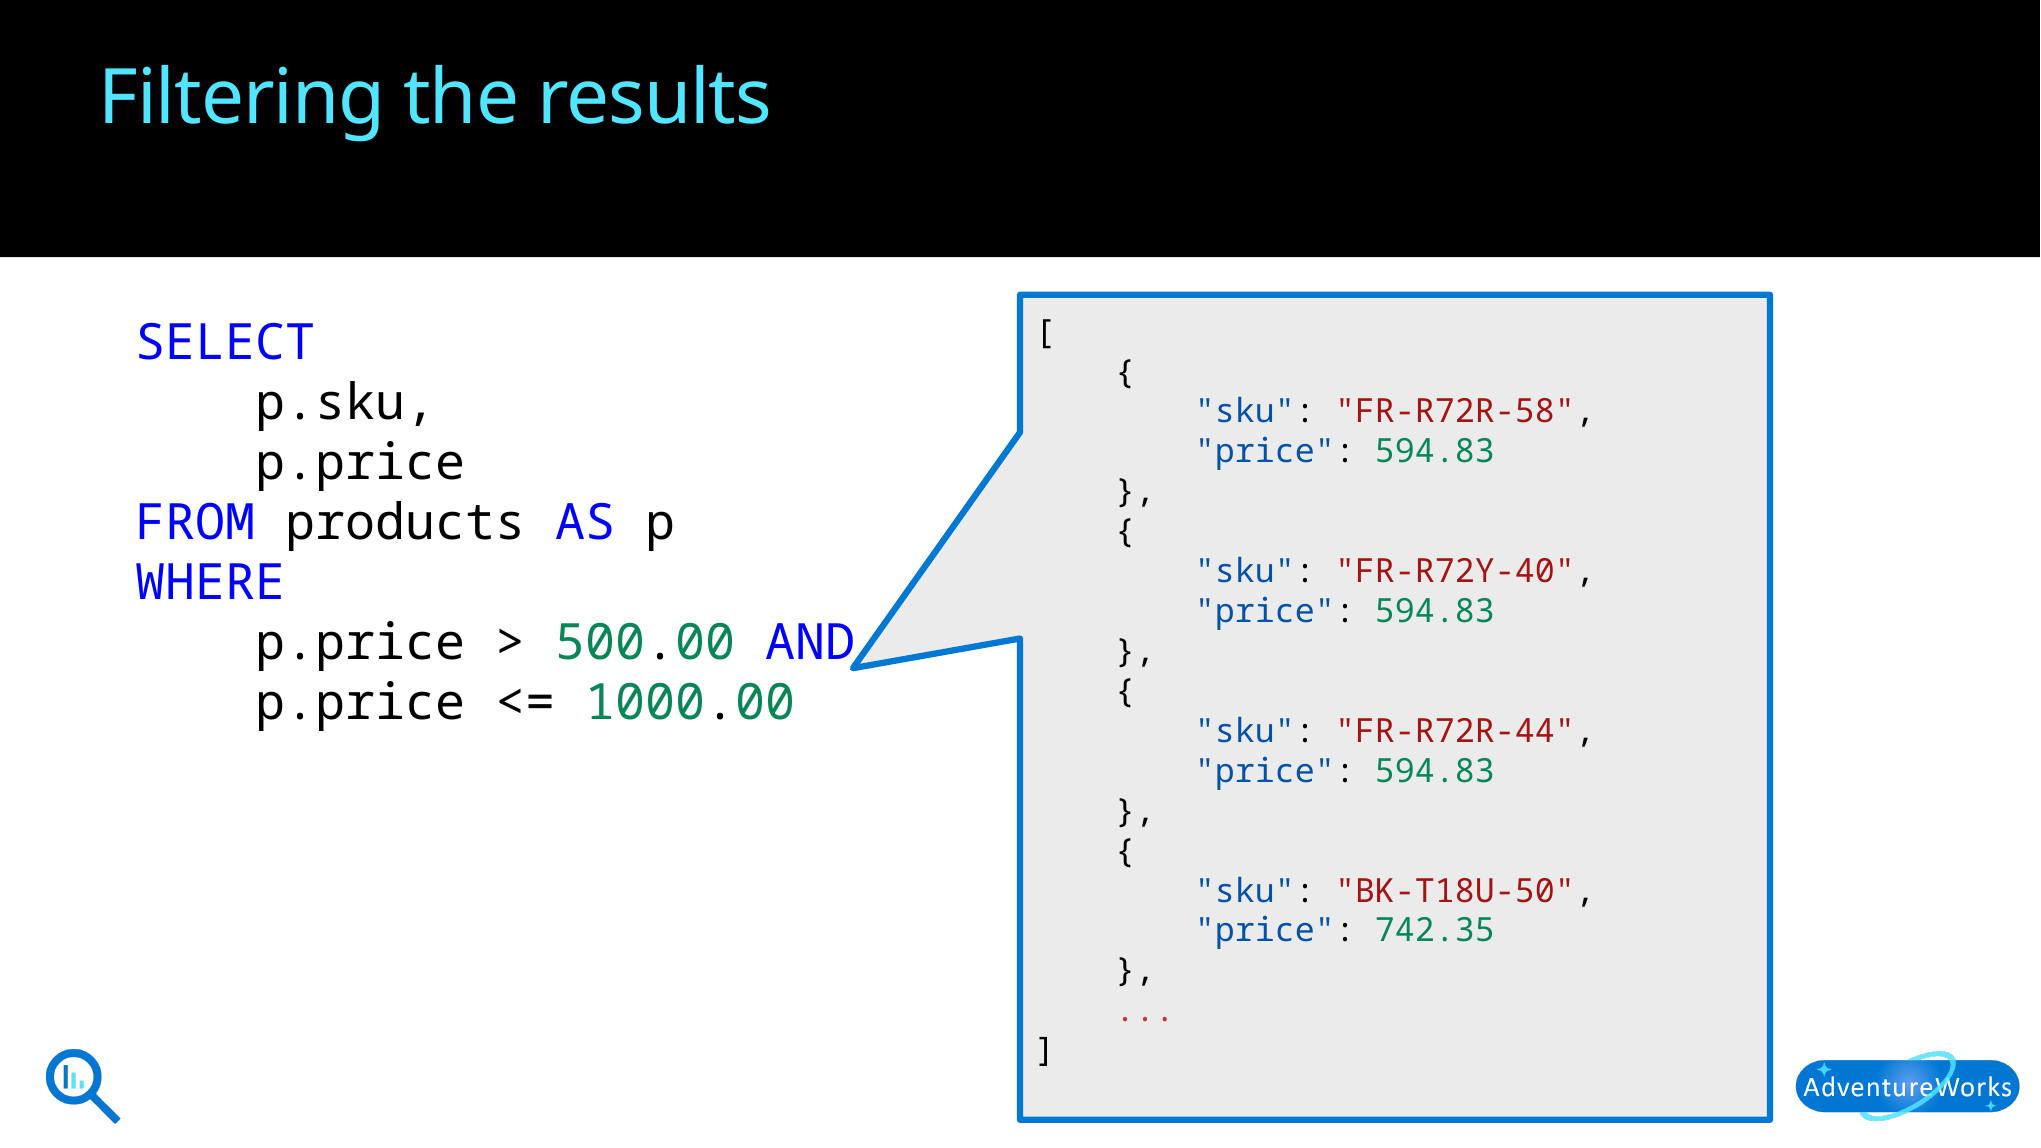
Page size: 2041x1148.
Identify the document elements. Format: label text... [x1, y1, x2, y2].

picture [44, 1048, 121, 1124]
text_box SELECT p.sku, p.price FROM products AS p WHERE p.price > 500.00 AND p.price <= 1000.00 [120, 294, 870, 1120]
text_box [ { "sku": "FR-R72R-58", "price": 594.83 }, { "sku": "FR-R72Y-40", "price": 594.83 }, { "sku": "FR-R72R-44", "price": 594.83 }, { "sku": "BK-T18U-50", "price": 742.35 }, ... ] [852, 294, 1771, 1120]
text_box [0, 0, 2041, 258]
picture [1794, 1051, 2021, 1121]
text_box Filtering the results [98, 46, 1984, 139]
